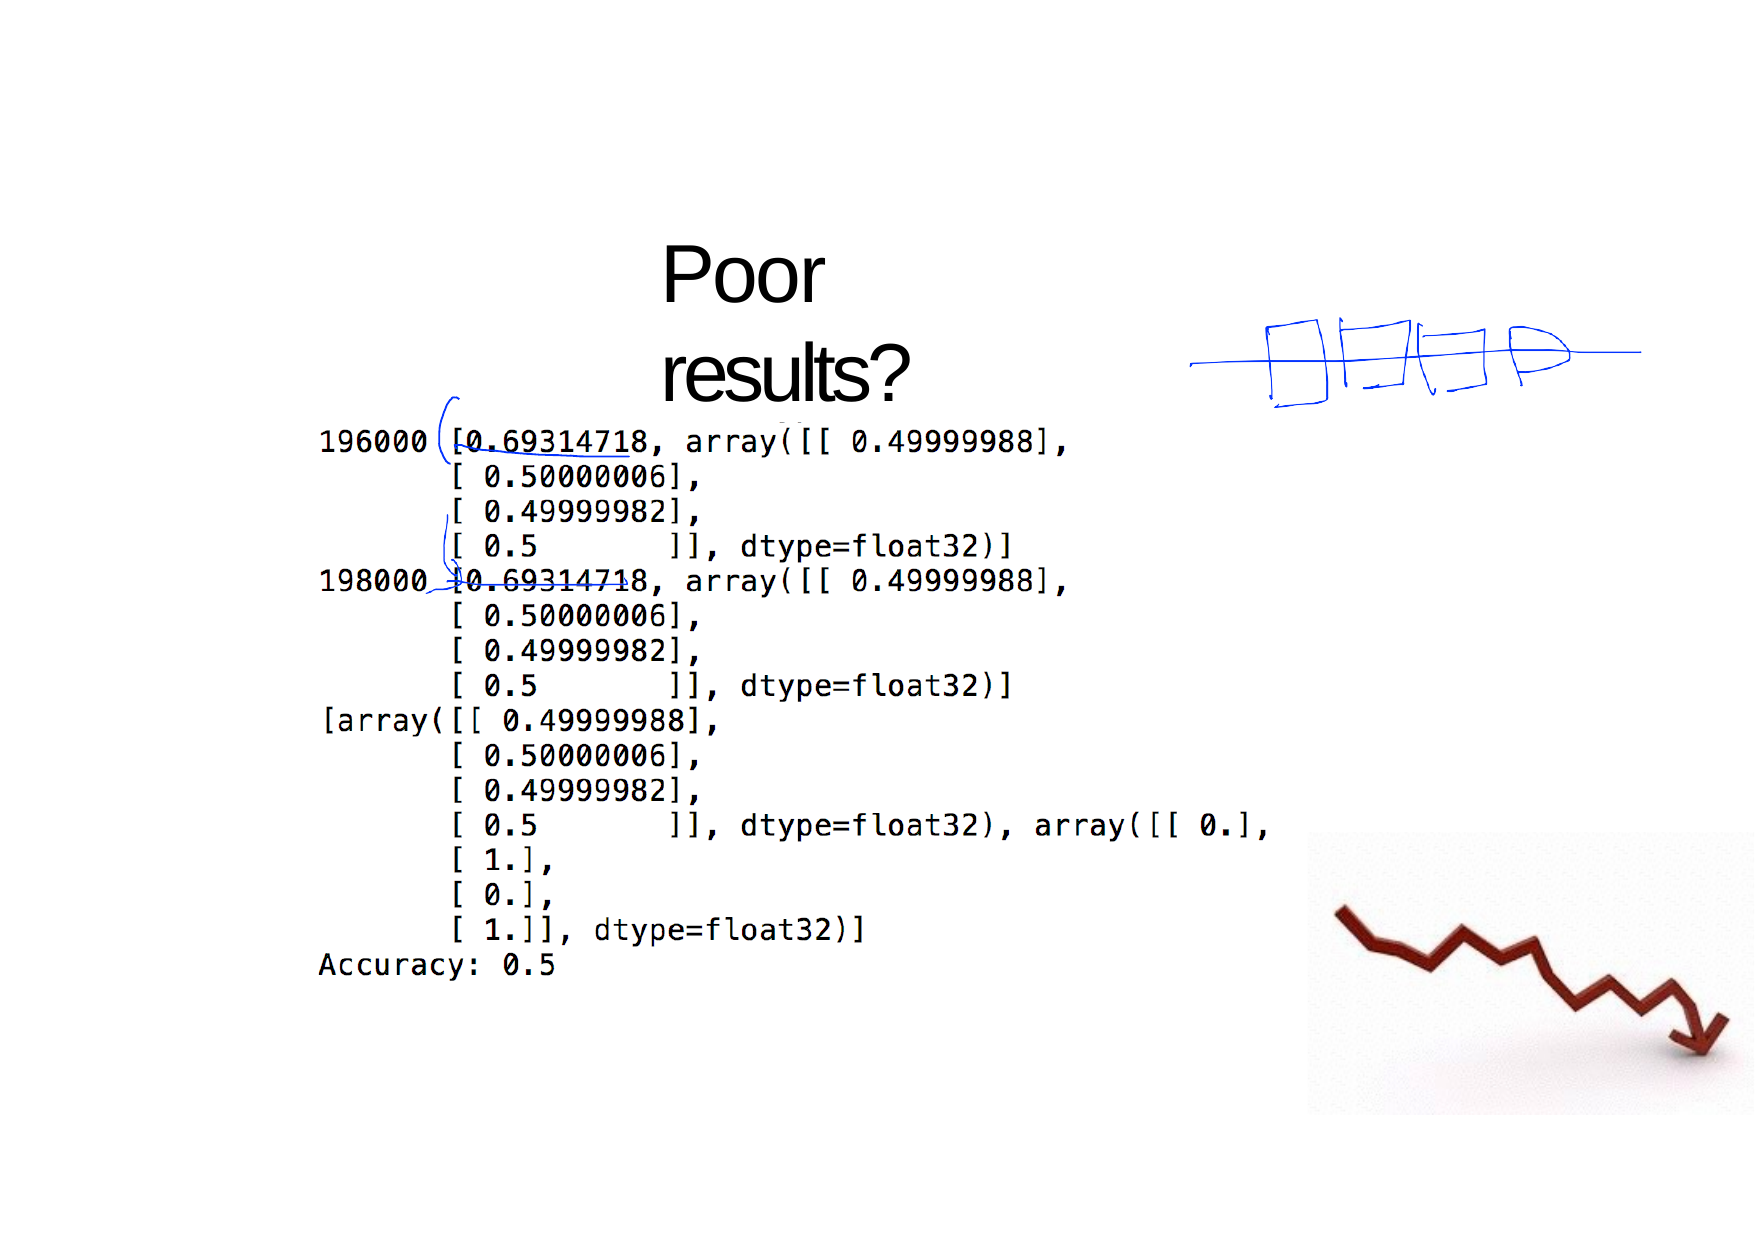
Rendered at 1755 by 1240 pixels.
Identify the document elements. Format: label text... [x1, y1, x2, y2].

text_box [318, 422, 1266, 981]
text_box [454, 444, 629, 457]
text_box [1189, 317, 1642, 408]
text_box [425, 514, 628, 594]
title Poor results? [658, 217, 1098, 422]
text_box [1307, 832, 1755, 1115]
text_box [439, 397, 460, 464]
